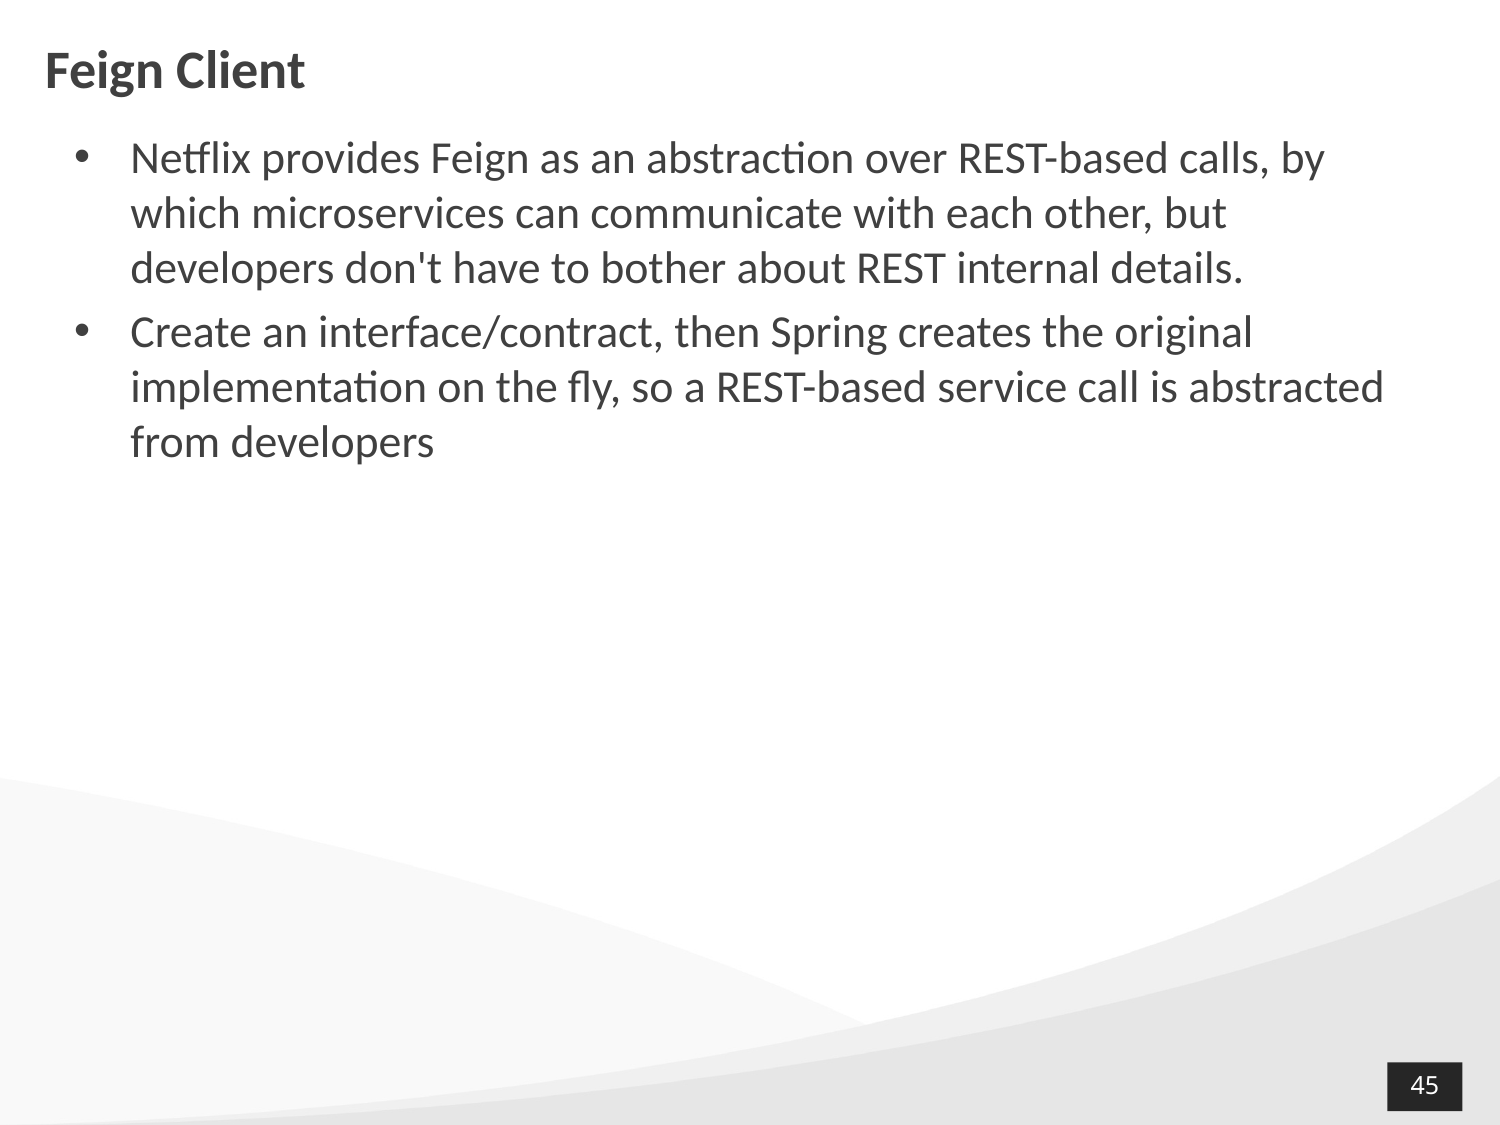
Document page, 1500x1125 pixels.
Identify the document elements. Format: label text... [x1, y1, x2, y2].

title Feign Client [30, 21, 1478, 113]
picture [0, 0, 1500, 1125]
list Netflix provides Feign as an abstraction over REST-based calls, by which microservices can communicate with each other, but developers don't have to bother about REST internal details. Create an interface/contract, then Spring creates the original implementation on the fly, so a REST-based service call is abstracted from developers [59, 120, 1450, 950]
